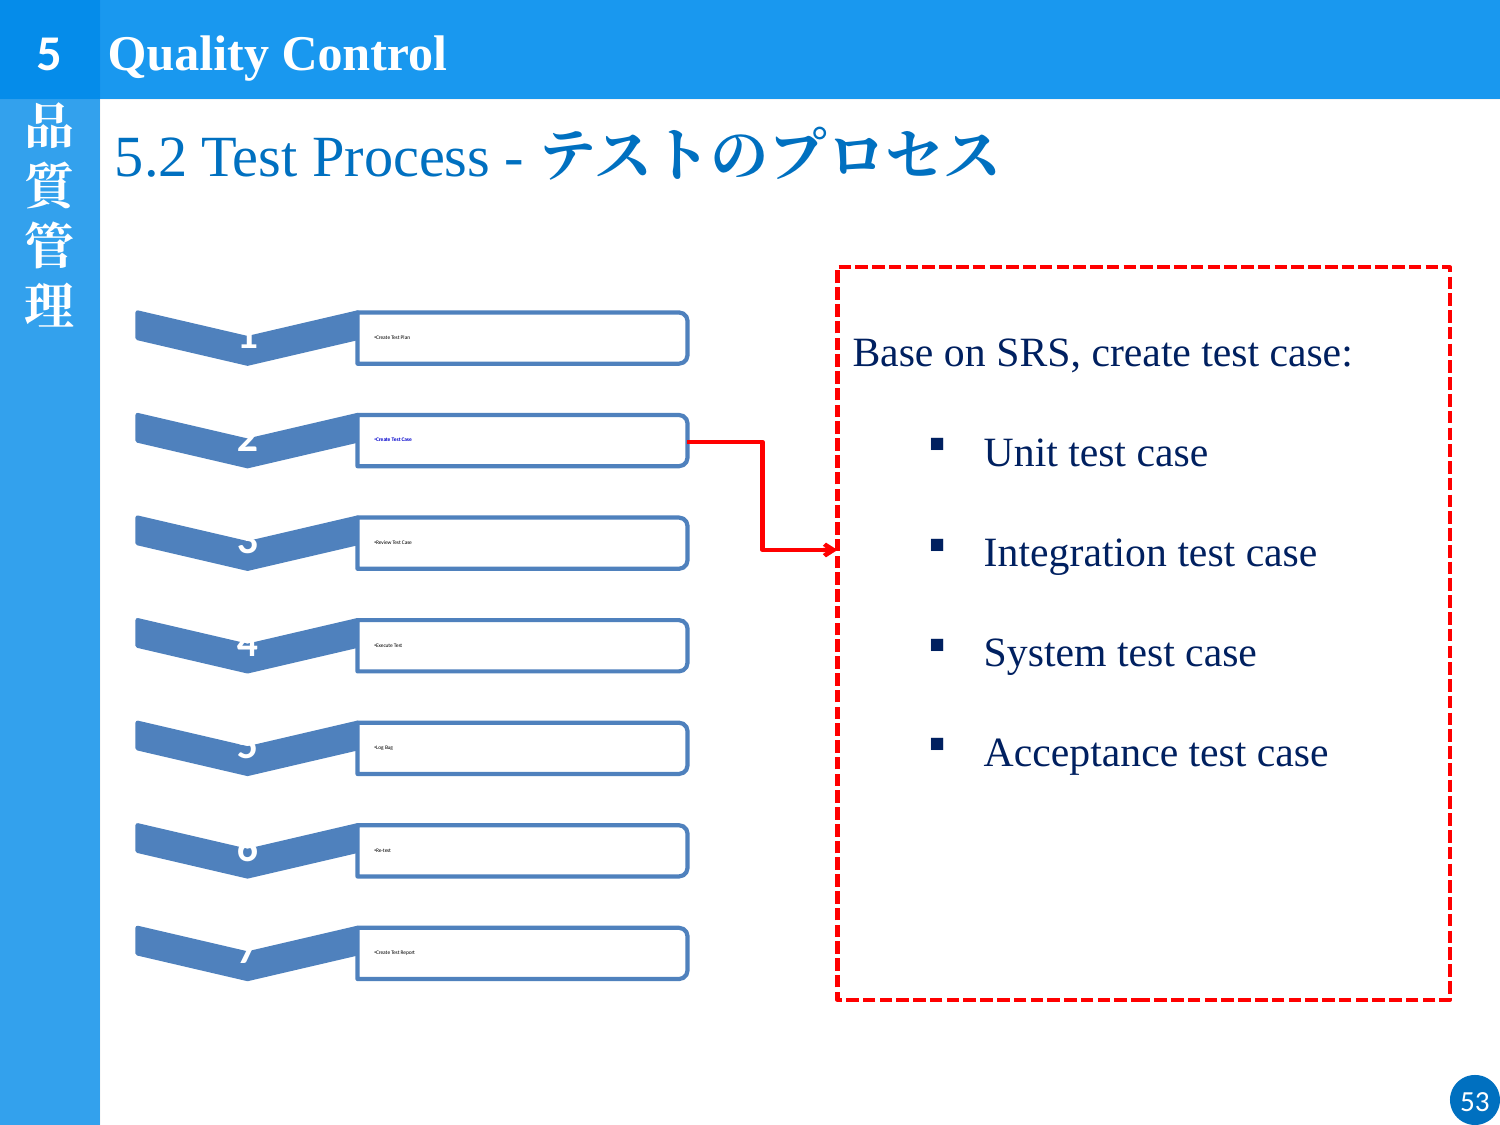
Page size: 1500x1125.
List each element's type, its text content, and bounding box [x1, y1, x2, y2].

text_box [687, 441, 838, 551]
text_box Base on SRS, create test case: Unit test case Integration test case System test case Acceptance test case [837, 267, 1450, 1000]
title 5.2 Test Process -テストのプロセス [471, 99, 1500, 207]
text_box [137, 312, 688, 980]
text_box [5, 12, 467, 346]
picture [1488, 1113, 1500, 1125]
picture [0, 0, 1500, 1125]
text_box 53 [1447, 1072, 1500, 1125]
